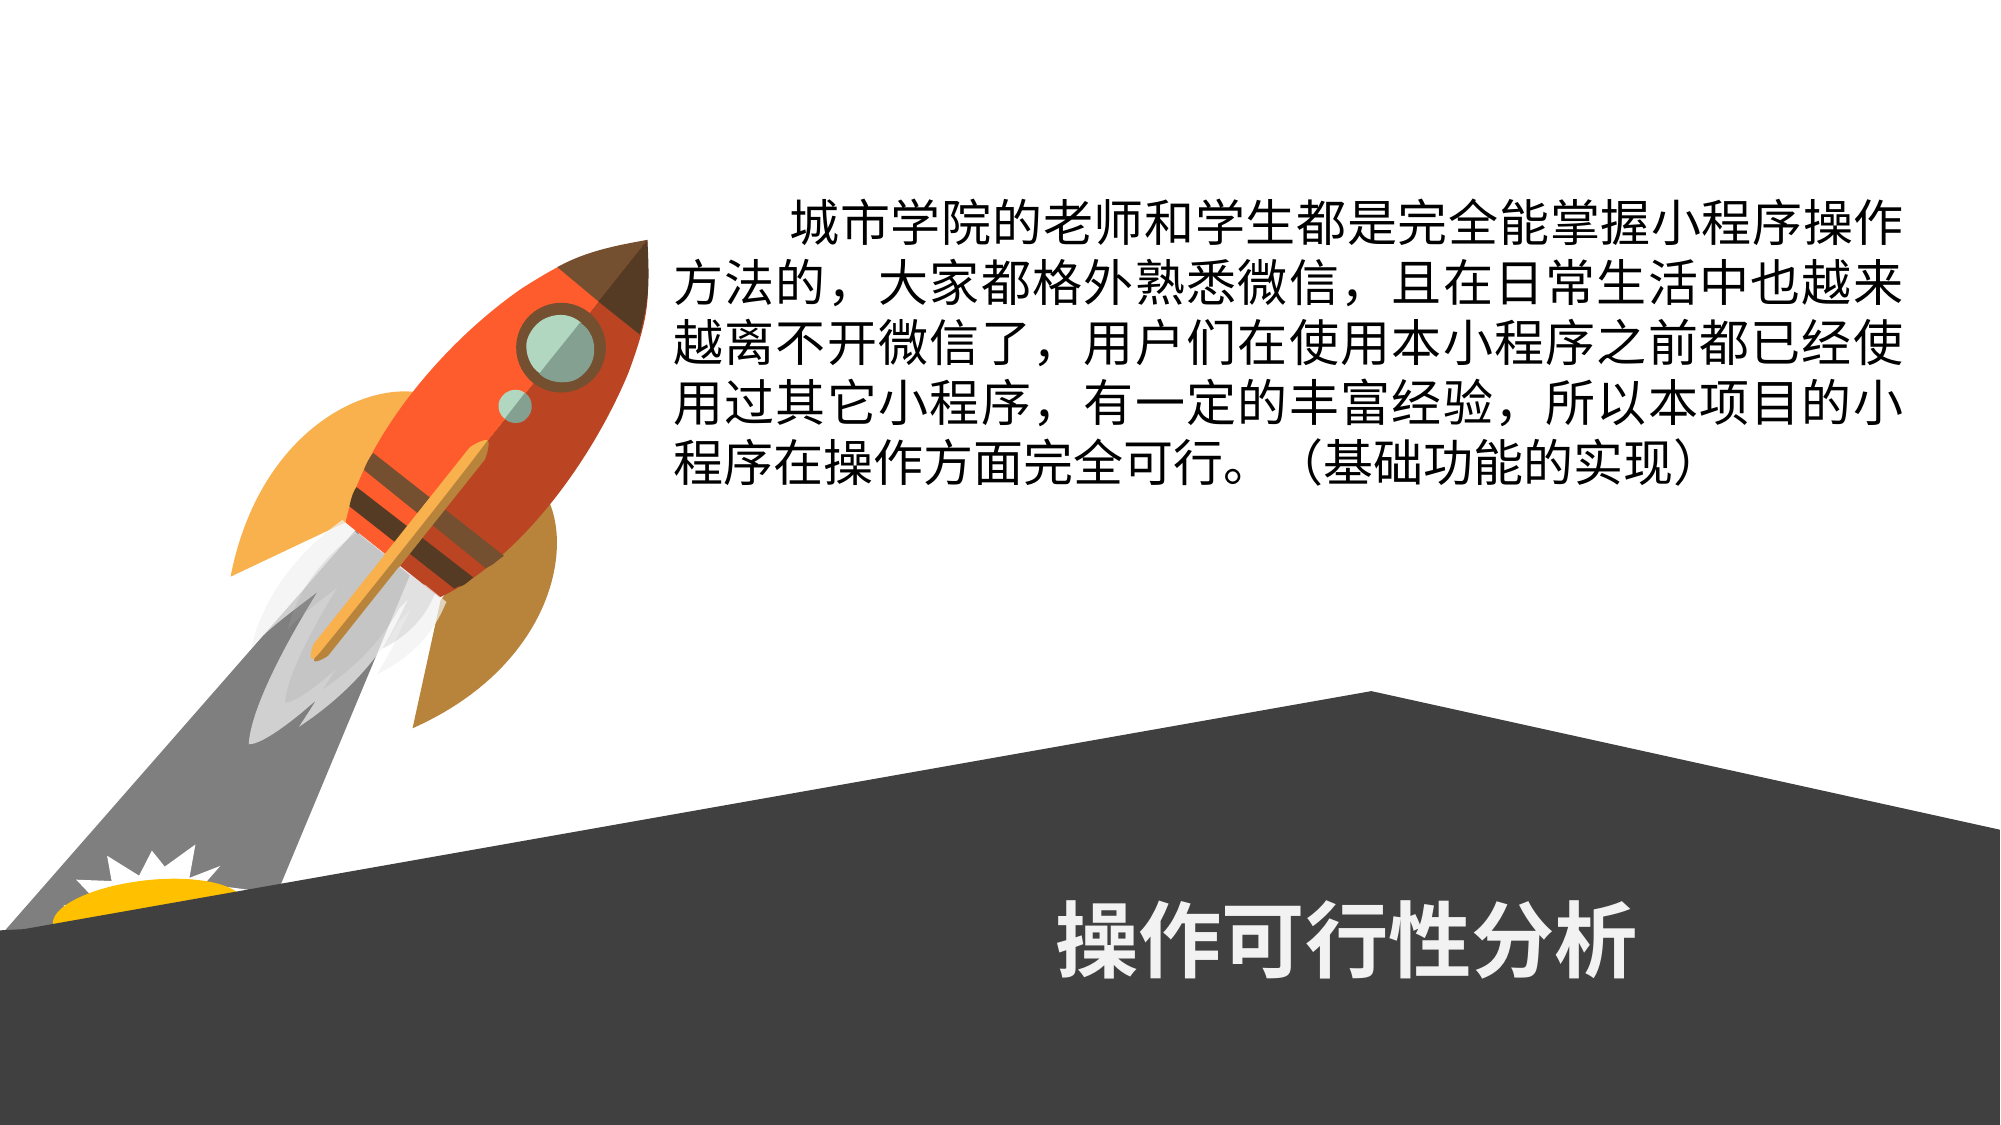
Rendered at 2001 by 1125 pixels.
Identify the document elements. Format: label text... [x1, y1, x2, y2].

text_box [0, 691, 2000, 1125]
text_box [18, 186, 612, 1027]
text_box 城市学院的老师和学生都是完全能掌握小程序操作方法的，大家都格外熟悉微信，且在日常生活中也越来越离不开微信了，用户们在使用本小程序之前都已经使用过其它小程序，有一定的丰富经验，所以本项目的小程序在操作方面完全可行。（基础功能的实现） [658, 184, 1919, 500]
text_box 操作可行性分析 [1040, 880, 1963, 996]
